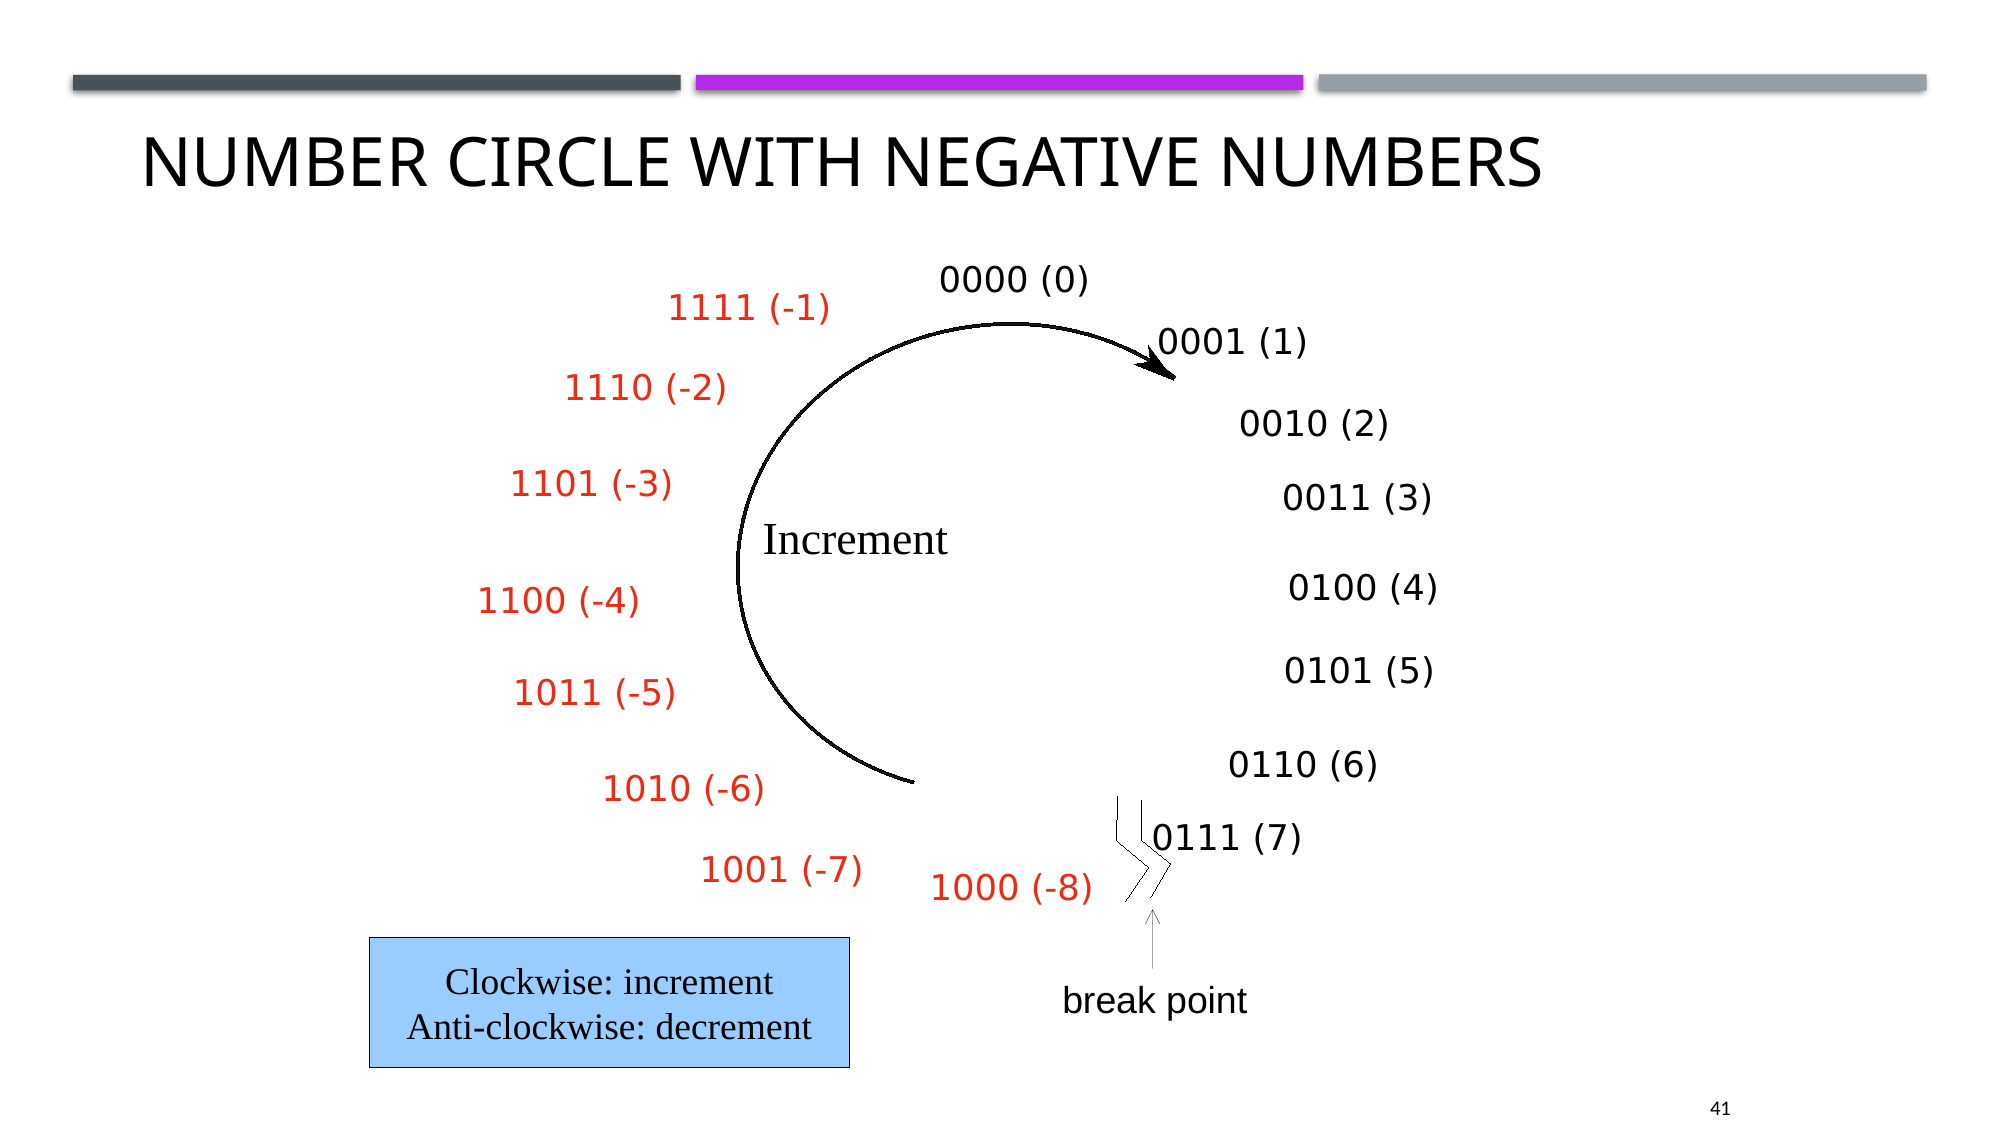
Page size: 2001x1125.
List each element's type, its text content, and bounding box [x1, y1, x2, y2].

text_box 41 [1695, 1087, 1788, 1125]
text_box break point [1047, 968, 1263, 1029]
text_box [486, 186, 1479, 909]
text_box Clockwise: increment Anti-clockwise: decrement [369, 937, 850, 1068]
title Number Circle with Negative Numbers [140, 82, 1653, 237]
